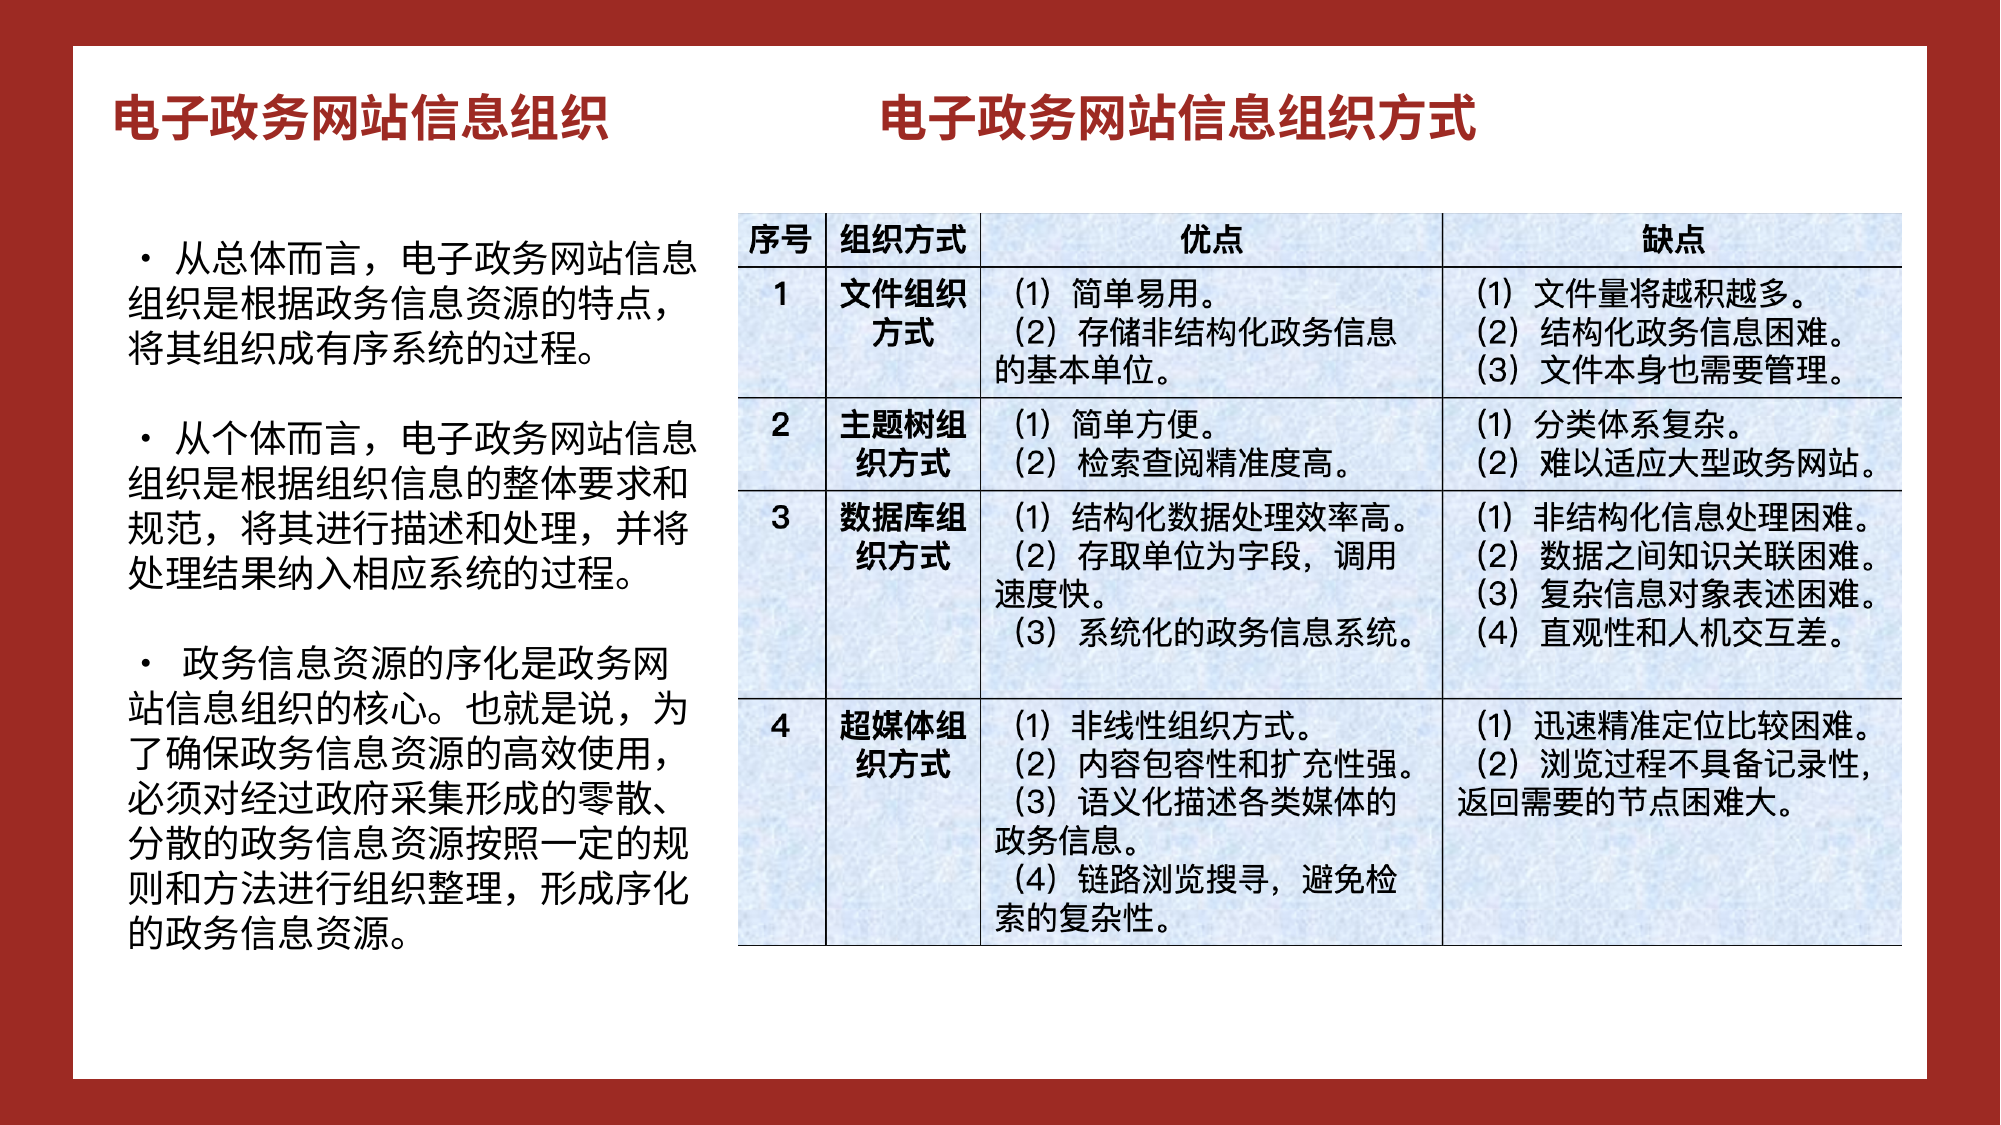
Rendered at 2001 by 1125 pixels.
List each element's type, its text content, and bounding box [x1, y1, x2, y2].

picture [738, 213, 1902, 946]
text_box •从总体而言，电子政务网站信息组织是根据政务信息资源的特点，将其组织成有序系统的过程。 •从个体而言，电子政务网站信息组织是根据组织信息的整体要求和规范，将其进行描述和处理，并将处理结果纳入相应系统的过程。 • 政务信息资源的序化是政务网站信息组织的核心。也就是说，为了确保政务信息资源的高效使用，必须对经过政府采集形成的零散、分散的政务信息资源按照一定的规则和方法进行组织整理，形成序化的政务信息资源。 [113, 227, 717, 963]
text_box 电子政务网站信息组织方式 [862, 78, 1530, 154]
text_box 电子政务网站信息组织 [95, 78, 762, 154]
